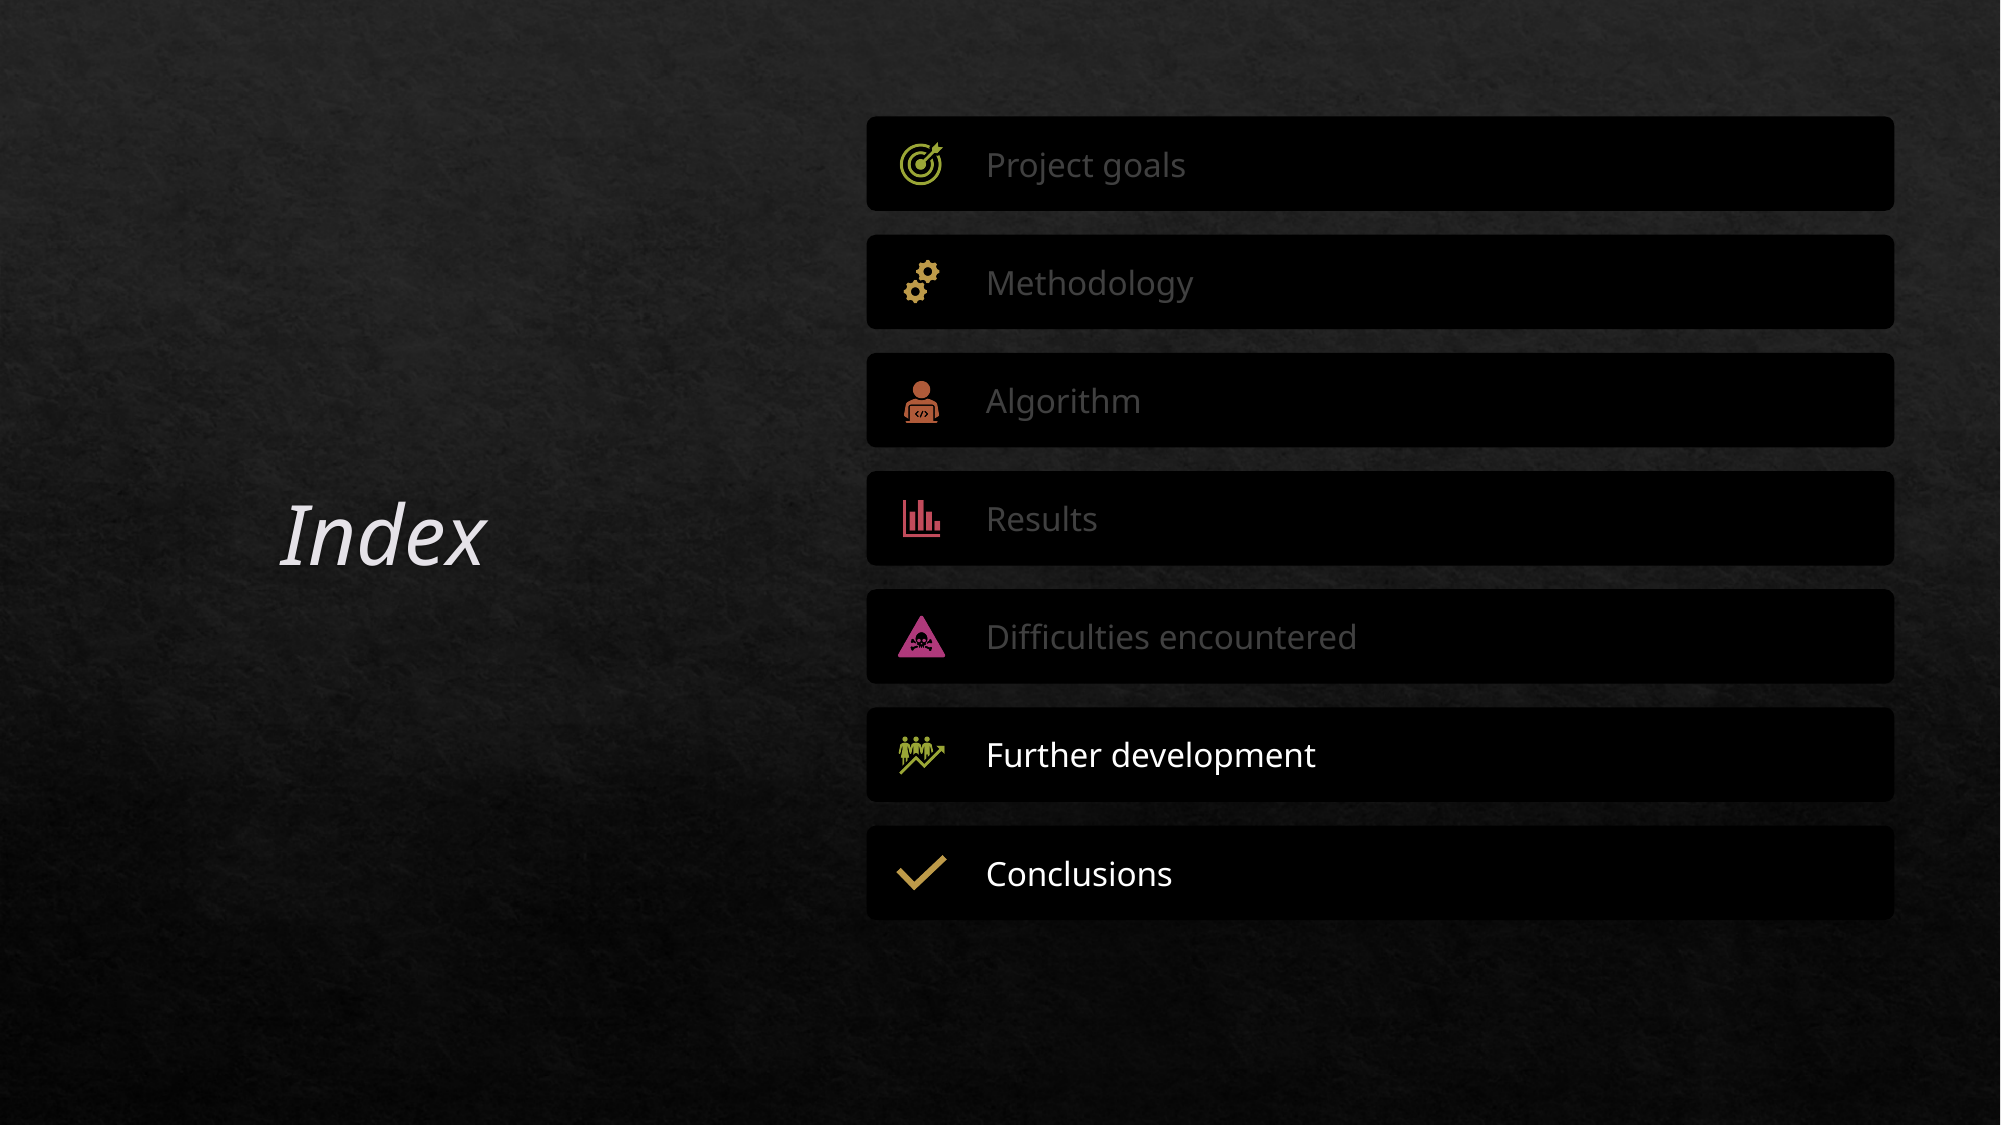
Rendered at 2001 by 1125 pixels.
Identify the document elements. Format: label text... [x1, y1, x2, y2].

title Index [103, 99, 664, 966]
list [866, 116, 1895, 921]
